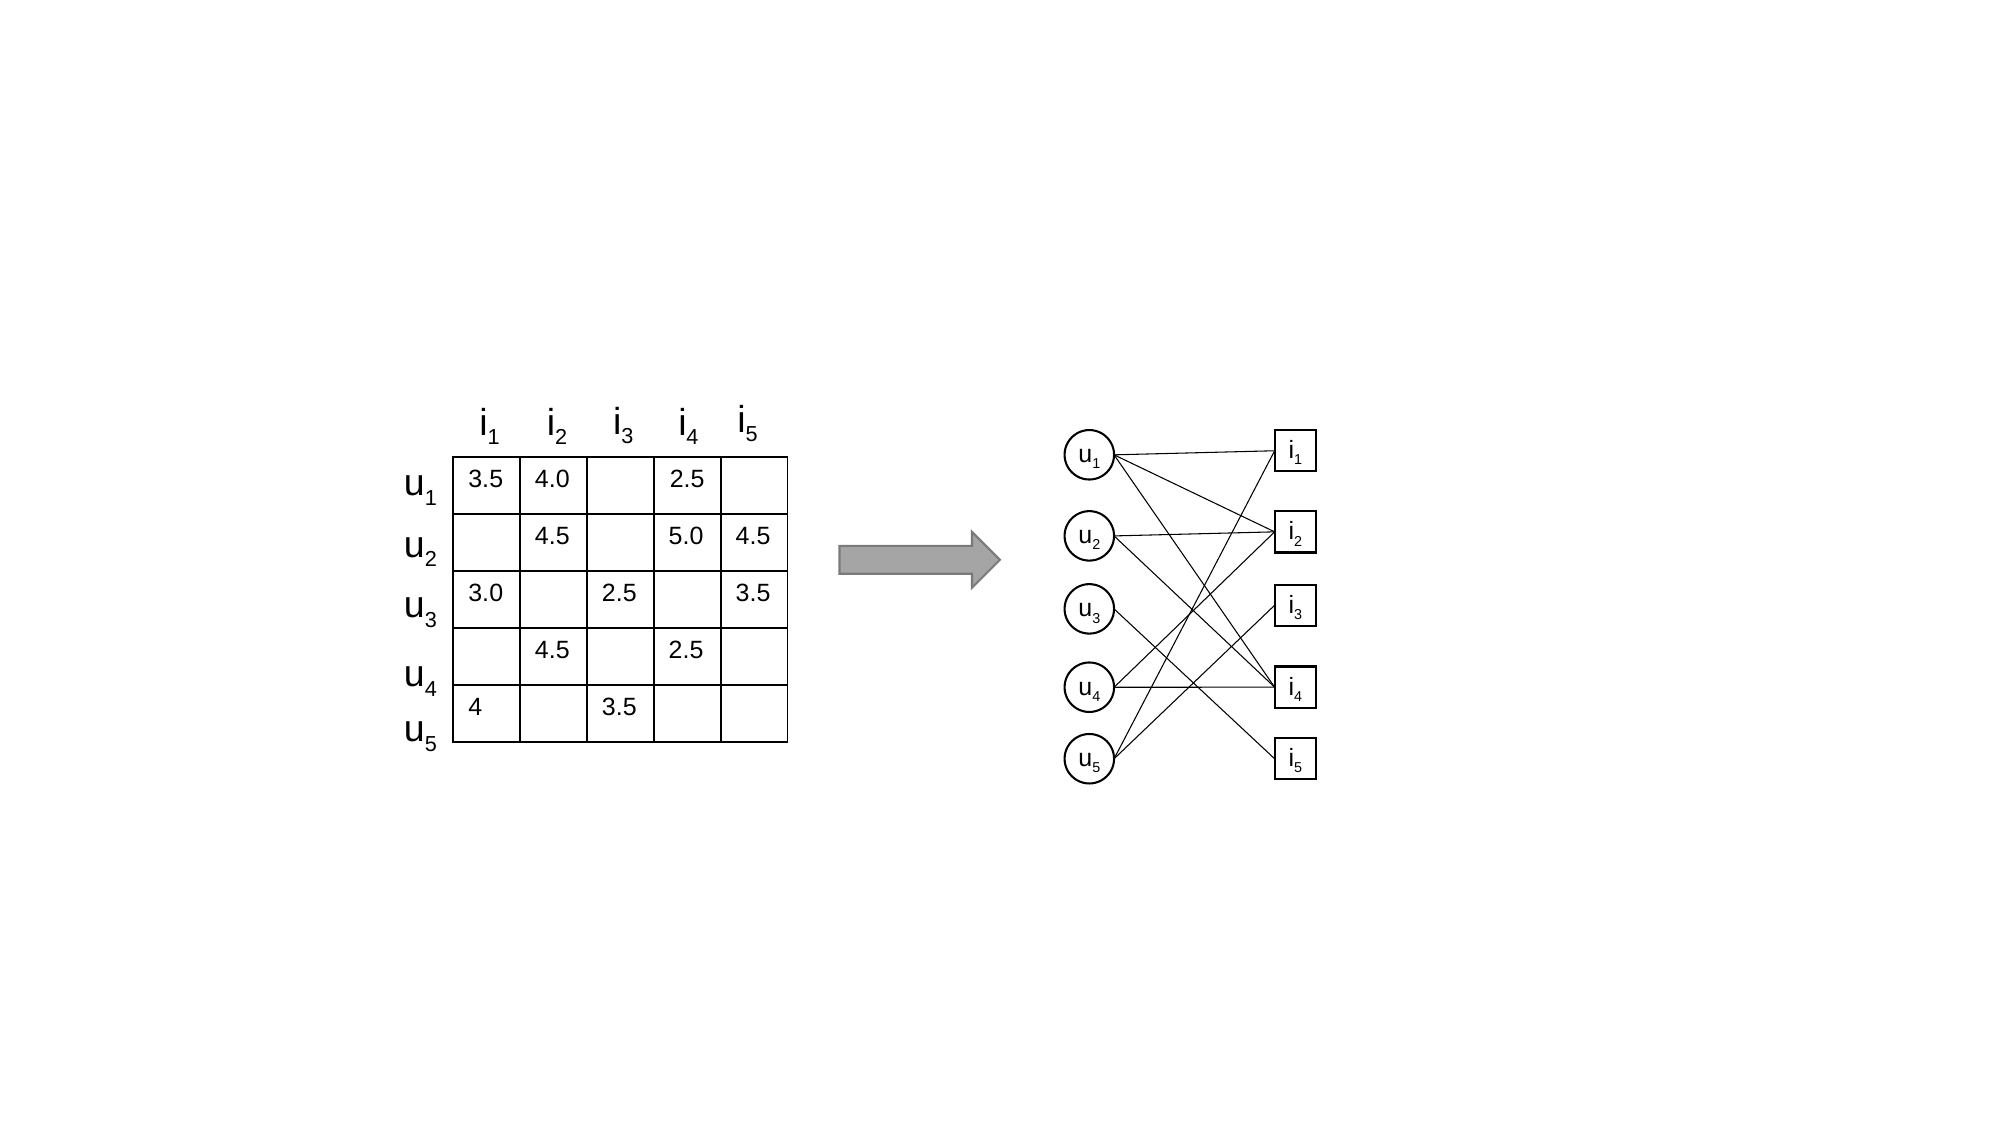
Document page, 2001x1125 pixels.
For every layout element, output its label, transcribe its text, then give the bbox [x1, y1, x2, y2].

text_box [387, 450, 454, 758]
text_box [838, 529, 1002, 591]
table_cell 2.5 [588, 572, 653, 627]
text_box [1064, 430, 1317, 784]
table_cell [521, 572, 586, 627]
table_cell 4.5 [521, 515, 586, 570]
table_cell [722, 686, 787, 741]
table_cell [454, 629, 519, 684]
table_cell 5.0 [655, 515, 720, 570]
table_cell 2.5 [655, 629, 720, 684]
table_header [588, 458, 653, 513]
table_cell 3.0 [454, 572, 519, 627]
table_cell 4.5 [722, 515, 787, 570]
table_header 3.5 [454, 458, 519, 513]
table_header [722, 458, 787, 513]
table_cell 4 [454, 686, 519, 741]
table_cell 3.5 [588, 686, 653, 741]
table_header 4.0 [521, 458, 586, 513]
table_cell 4.5 [521, 629, 586, 684]
table_cell [655, 686, 720, 741]
table_header 2.5 [655, 458, 720, 513]
table_cell [722, 629, 787, 684]
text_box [463, 387, 774, 451]
table_cell [454, 515, 519, 570]
table_cell [588, 629, 653, 684]
table_cell [655, 572, 720, 627]
table_cell [521, 686, 586, 741]
table_cell 3.5 [722, 572, 787, 627]
table_cell [588, 515, 653, 570]
